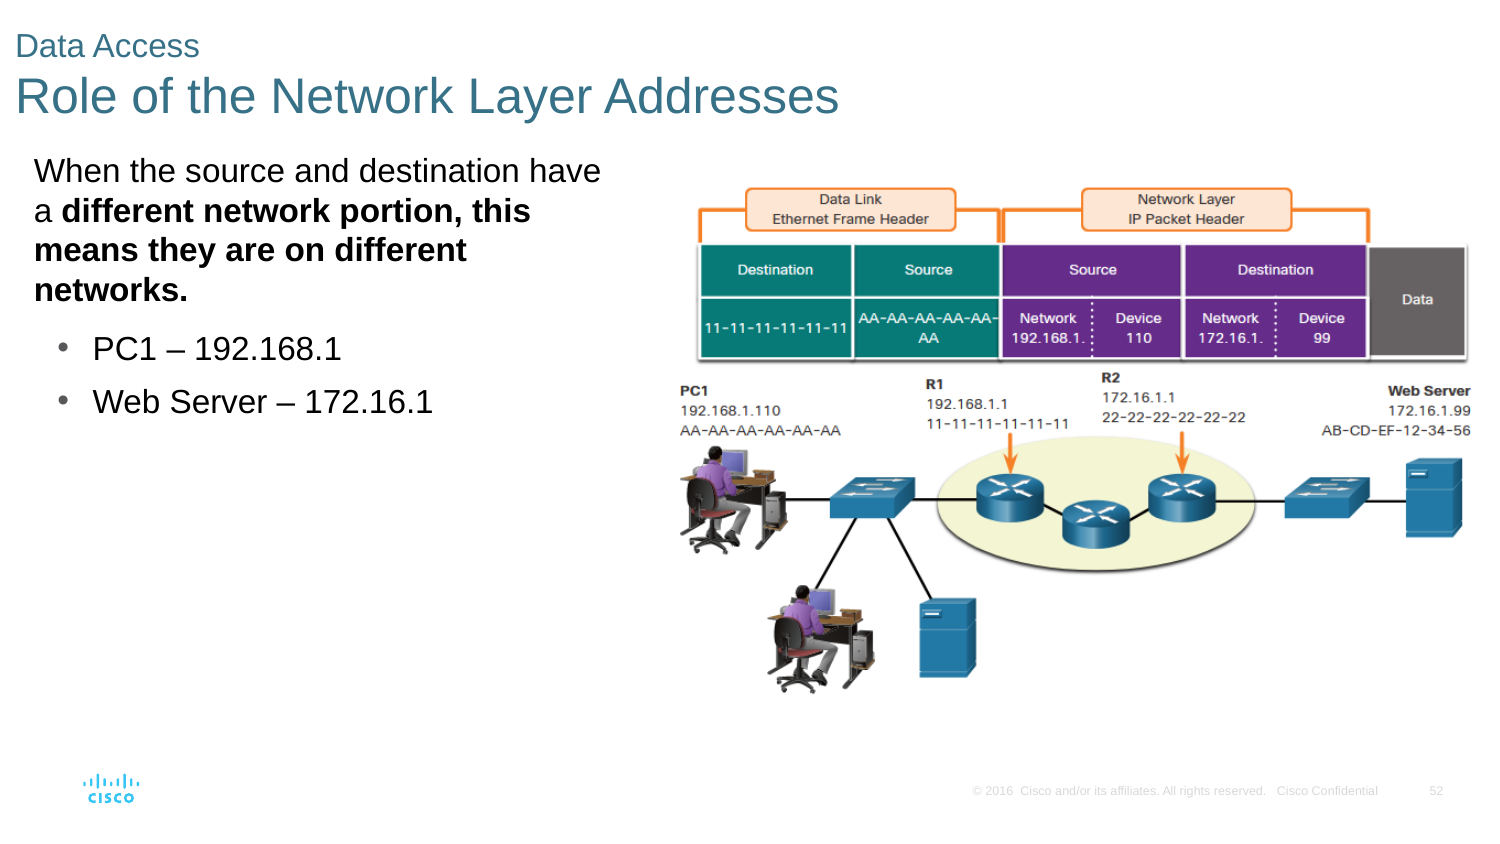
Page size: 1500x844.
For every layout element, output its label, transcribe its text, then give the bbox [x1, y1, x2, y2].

picture [679, 169, 1482, 702]
title Data Access Role of the Network Layer Addresses [0, 6, 1500, 142]
list When the source and destination have a different network portion, this means they are on different networks. PC1 – 192.168.1 Web Server – 172.16.1 [18, 141, 653, 731]
